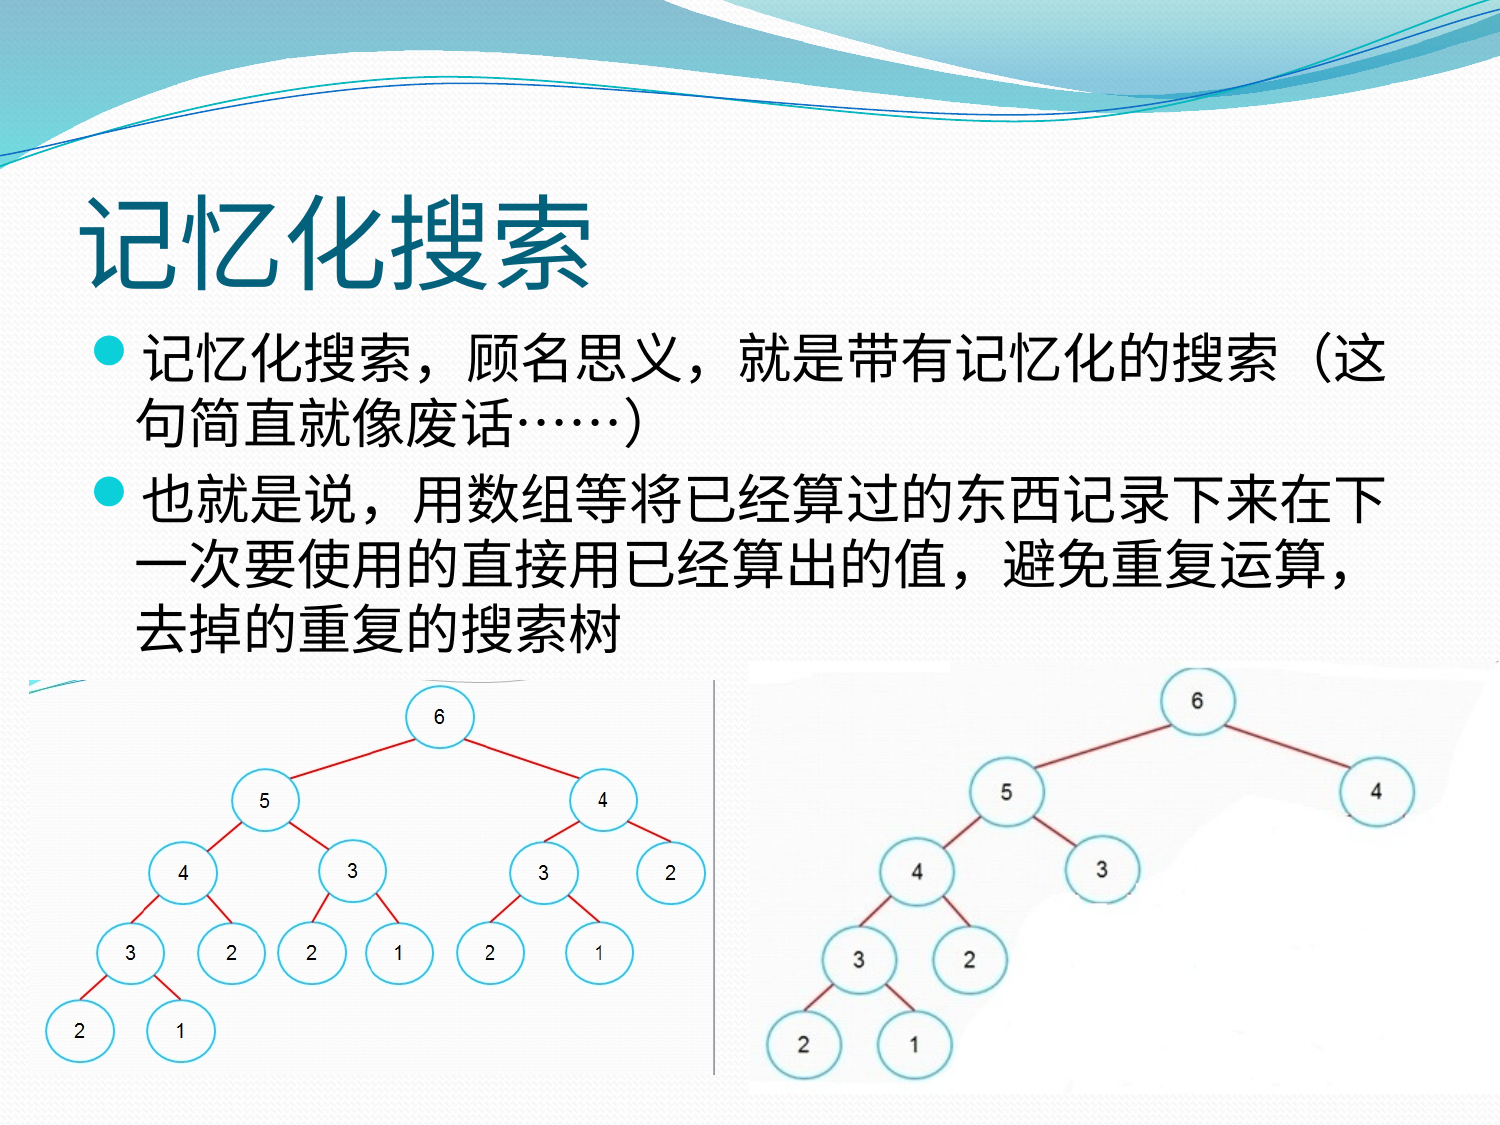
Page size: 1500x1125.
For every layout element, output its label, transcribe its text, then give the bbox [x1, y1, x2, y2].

list 记忆化搜索，顾名思义，就是带有记忆化的搜索（这句简直就像废话……） 也就是说，用数组等将已经算过的东西记录下来在下一次要使用的直接用已经算出的值，避免重复运算，去掉的重复的搜索树 [75, 317, 1425, 1038]
picture [749, 661, 1500, 1094]
text_box 0 [742, 662, 749, 1038]
text_box 0 [715, 683, 720, 1038]
picture [29, 680, 715, 1075]
title 记忆化搜索 [75, 115, 1425, 303]
